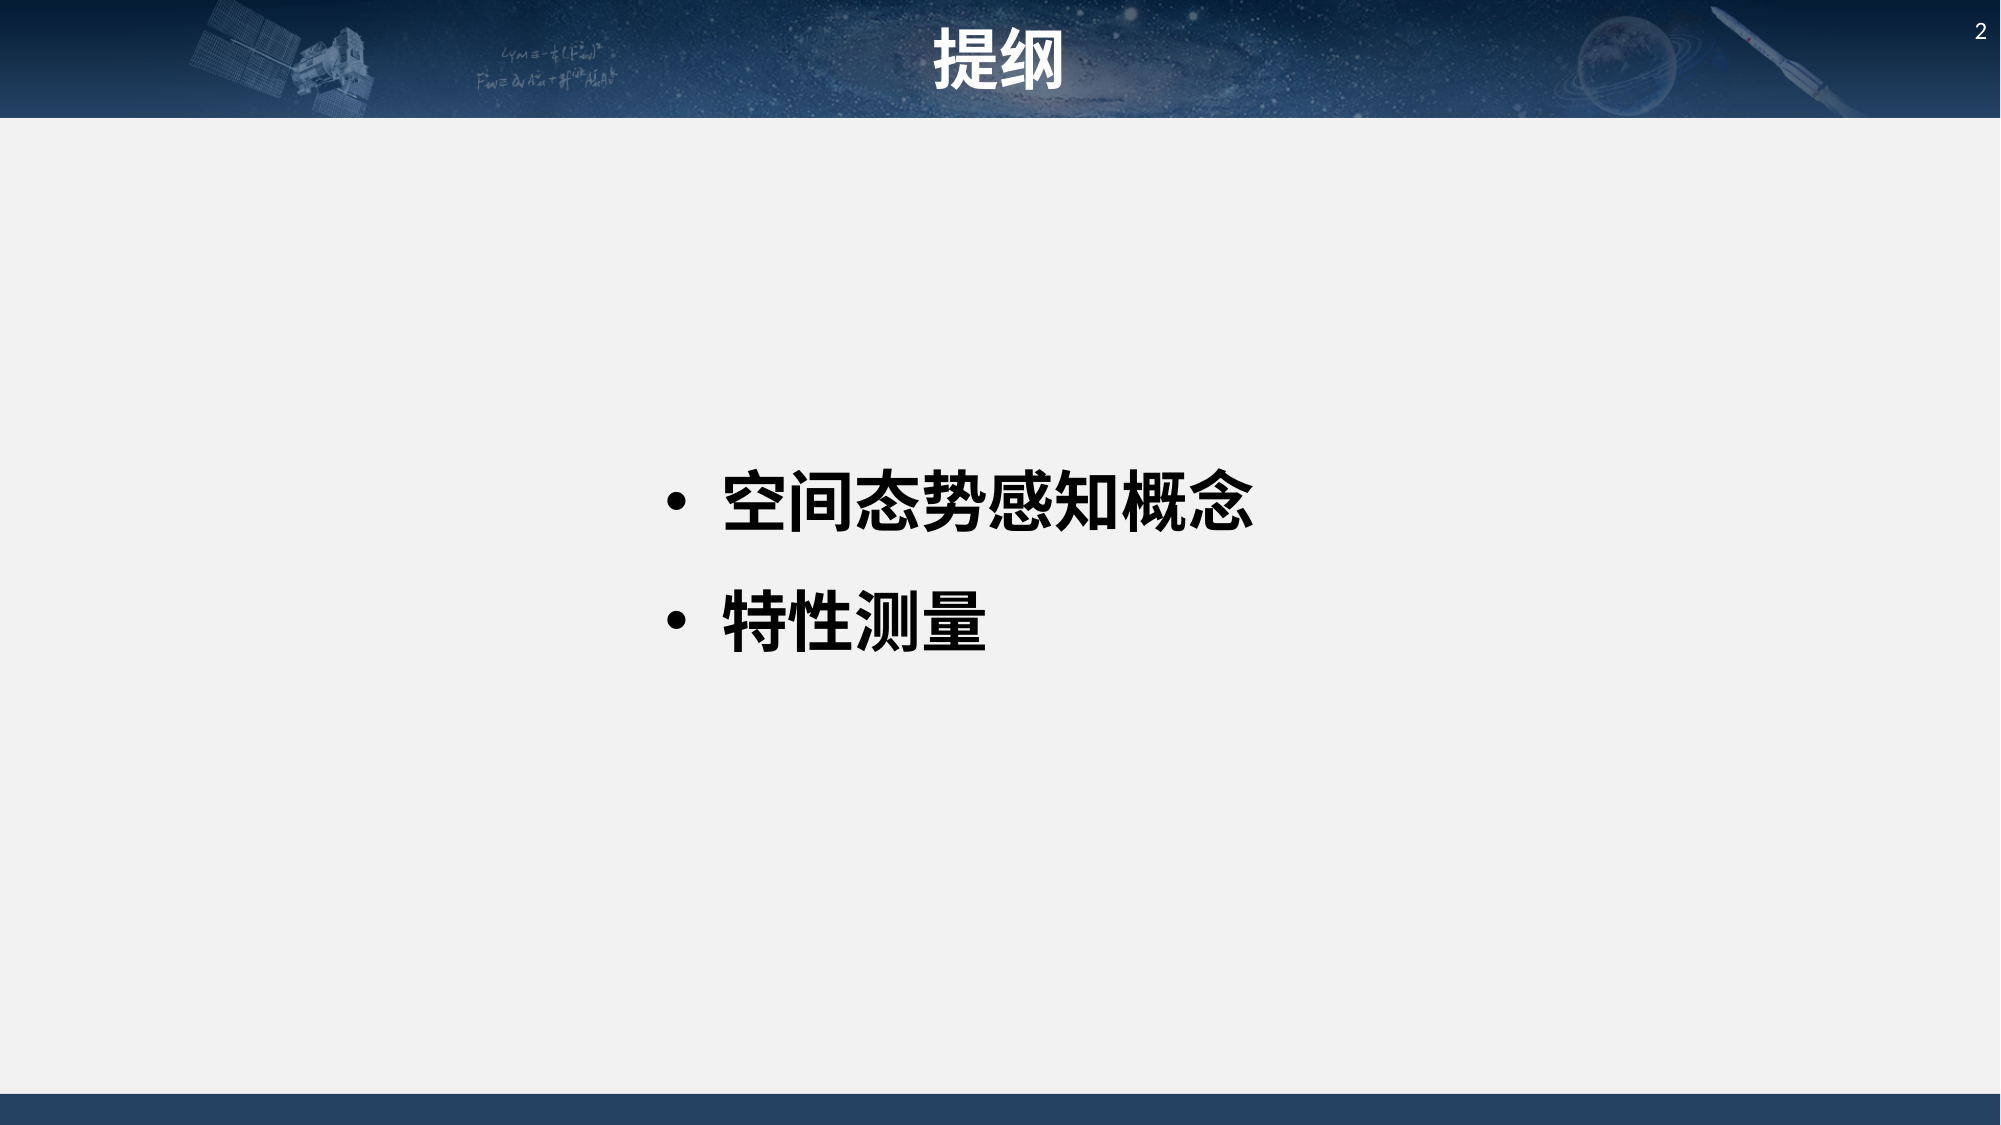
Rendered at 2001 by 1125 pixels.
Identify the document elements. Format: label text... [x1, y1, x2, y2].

text_box 空间态势感知概念 特性测量 [650, 412, 1617, 668]
picture [0, 0, 2001, 118]
text_box 提纲 [0, 0, 2000, 117]
